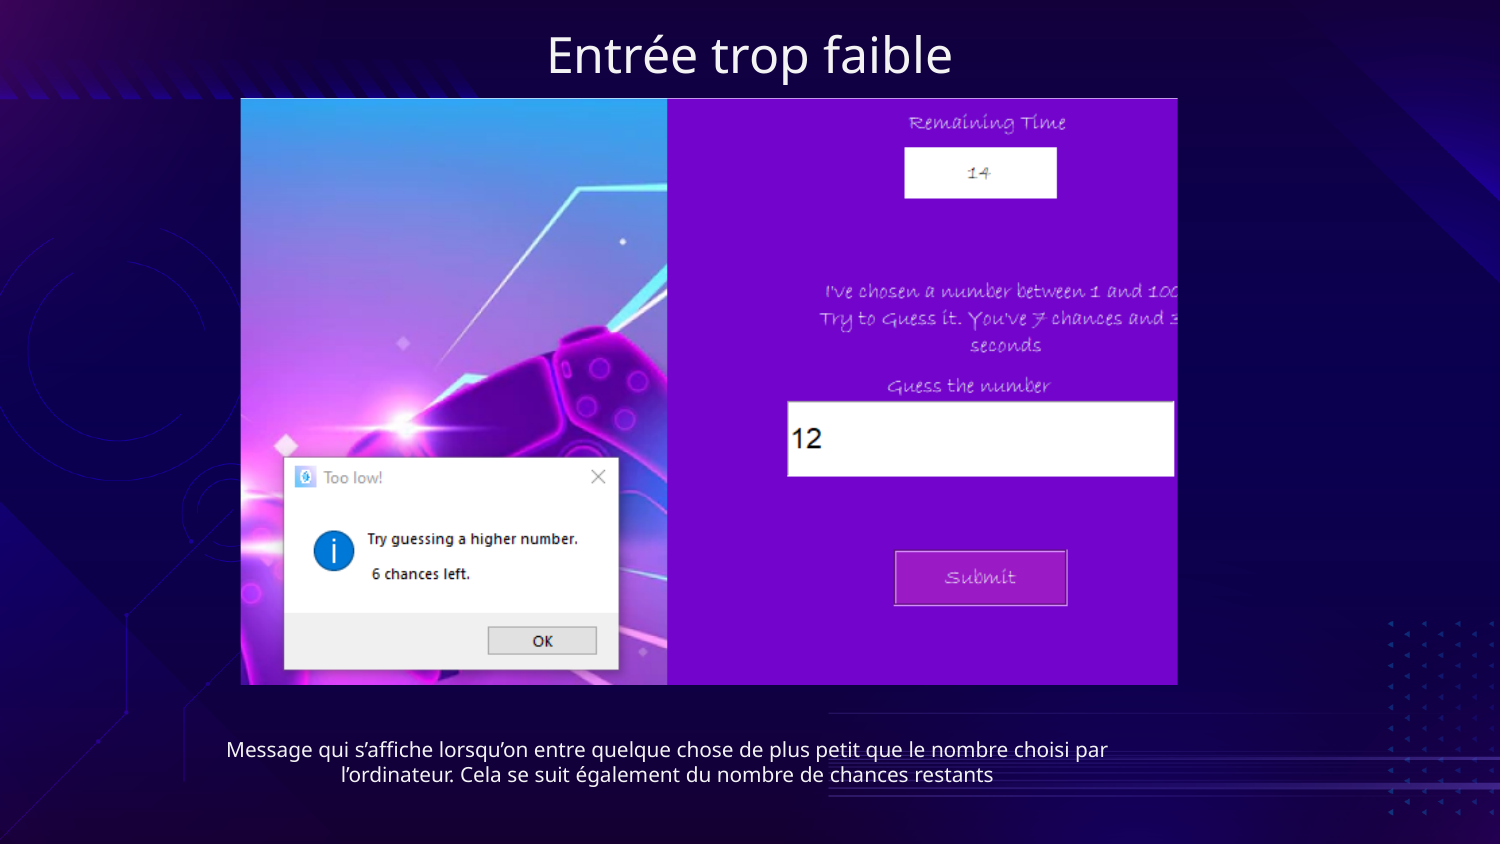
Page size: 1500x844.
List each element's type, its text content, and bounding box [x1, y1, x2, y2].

title Entrée trop faible [322, 0, 1178, 97]
text_box Message qui s’affiche lorsqu’on entre quelque chose de plus petit que le nombre choisi par l’ordinateur. Cela se suit également du nombre de chances restants [182, 721, 1152, 823]
picture [0, 0, 1500, 844]
